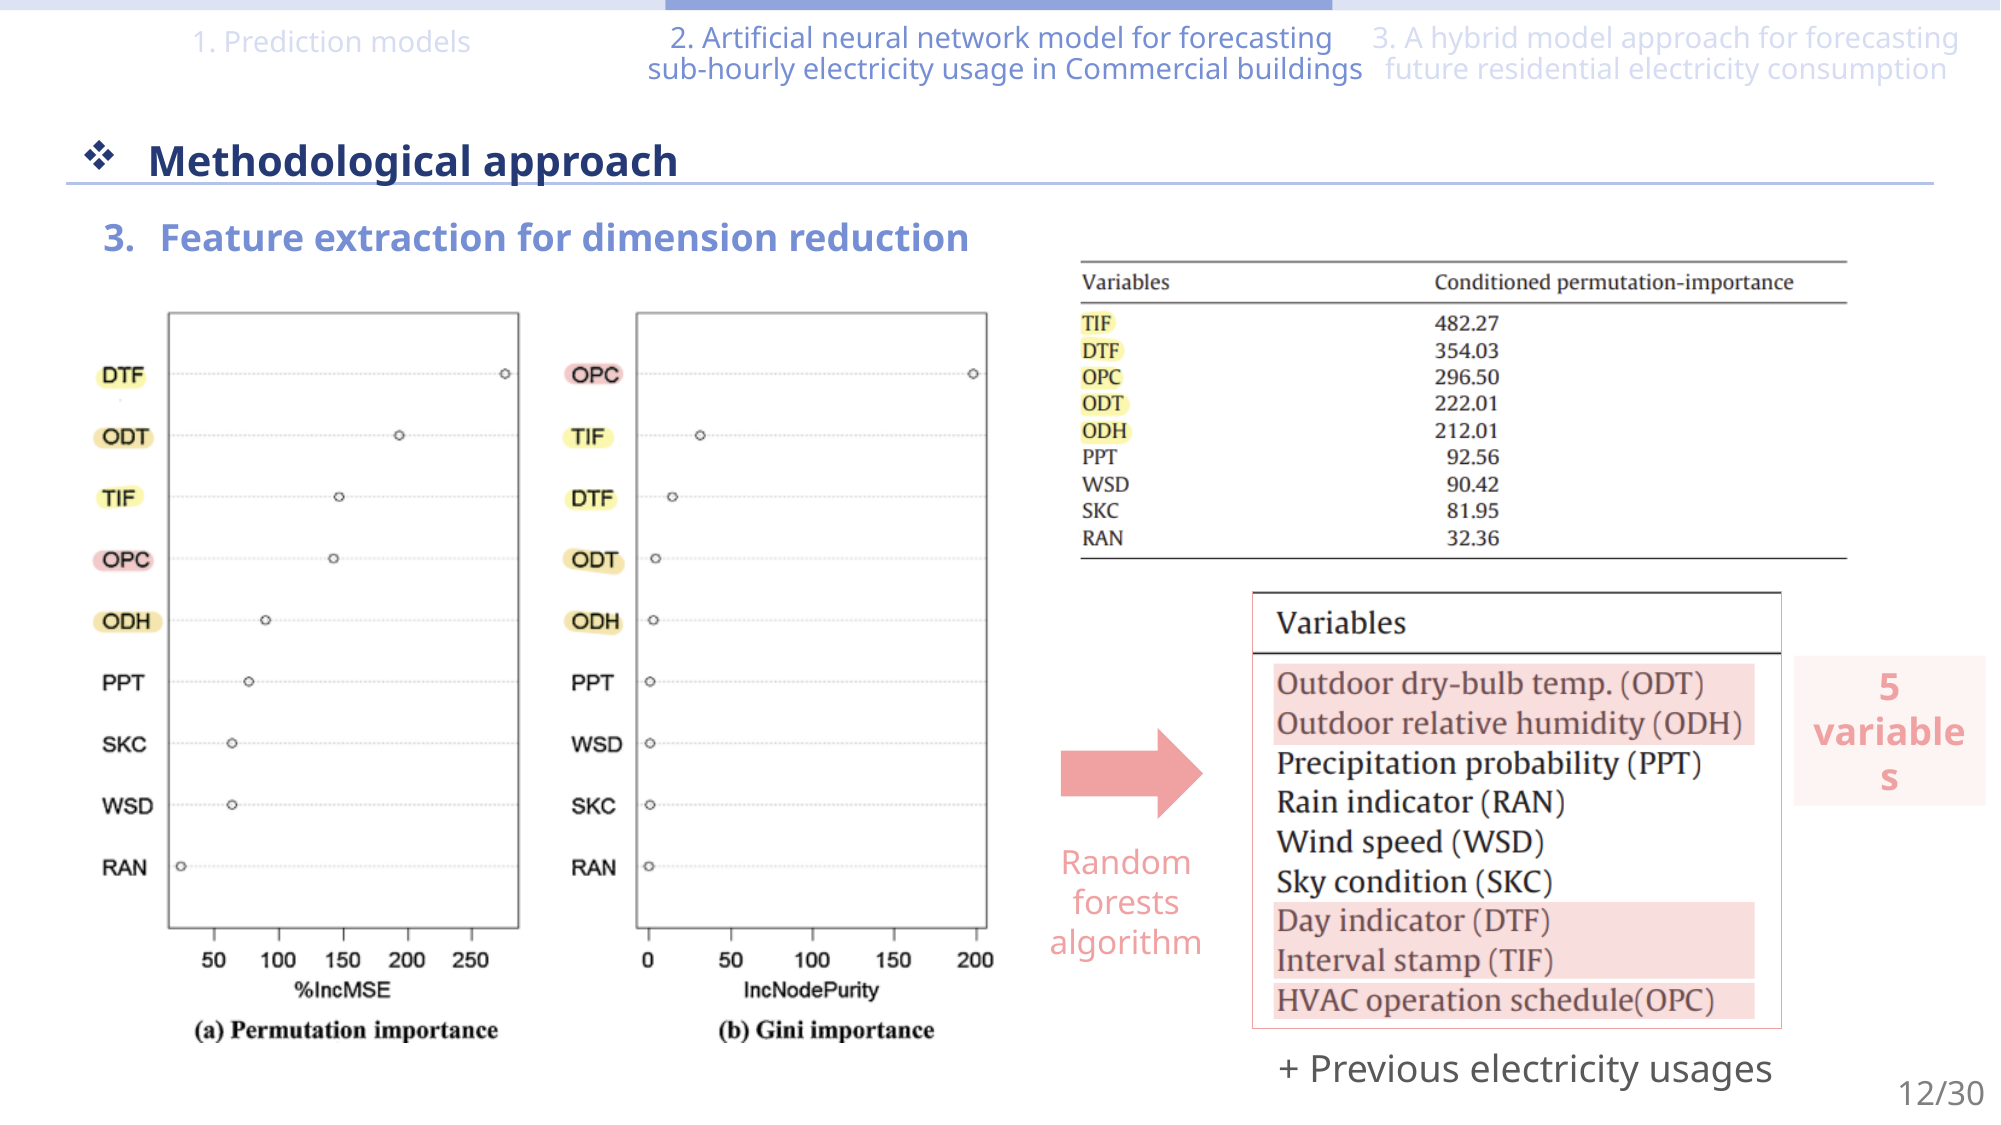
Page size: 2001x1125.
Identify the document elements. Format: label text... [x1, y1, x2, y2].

text_box 5 variables [1793, 655, 1986, 806]
picture [89, 289, 1000, 1050]
text_box Methodological approach [65, 102, 849, 183]
text_box Methodological approach [65, 184, 849, 193]
text_box [1332, 0, 2000, 11]
text_box Random forests algorithm [1029, 833, 1224, 969]
text_box [664, 0, 1332, 11]
text_box 2. Artificial neural network model for forecasting sub-hourly electricity usage in Commercial buildings [632, 19, 1350, 90]
text_box [0, 0, 664, 11]
text_box [1059, 725, 1205, 822]
text_box Feature extraction for dimension reduction [88, 206, 1064, 267]
picture [1080, 252, 1849, 563]
text_box 3. A hybrid model approach for forecasting future residential electricity consumption [1350, 19, 1983, 90]
text_box + Previous electricity usages [1263, 1037, 1819, 1098]
picture [1252, 591, 1782, 1030]
text_box 1. Prediction models [155, 19, 508, 68]
